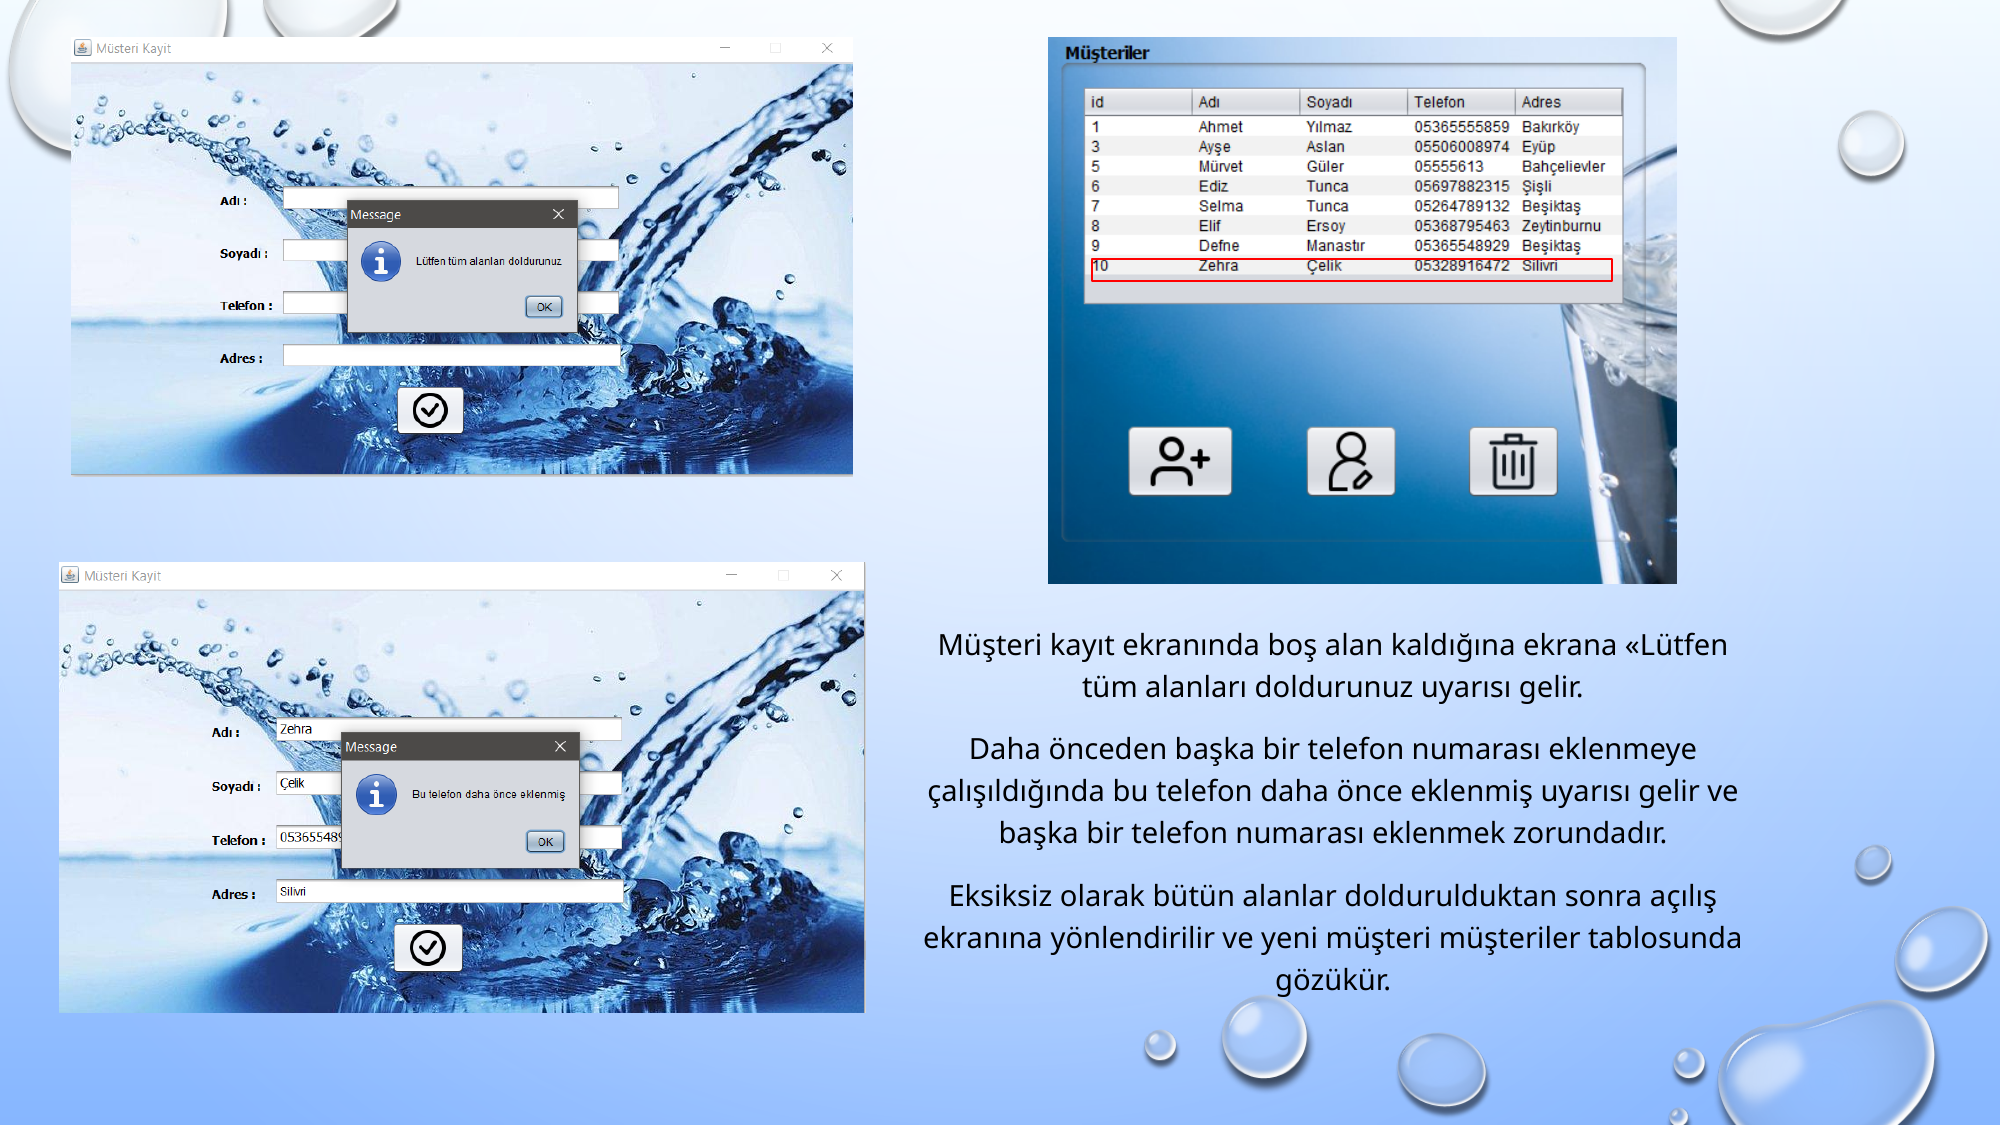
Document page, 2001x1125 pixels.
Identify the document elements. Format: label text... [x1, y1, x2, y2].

list Müşteri kayıt ekranında boş alan kaldığına ekrana «Lütfen tüm alanları doldurunuz uyarısı gelir. Daha önceden başka bir telefon numarası eklenmeye çalışıldığında bu telefon daha önce eklenmiş uyarısı gelir ve başka bir telefon numarası eklenmek zorundadır. Eksiksiz olarak bütün alanlar doldurulduktan sonra açılış ekranına yönlendirilir ve yeni müşteri müşteriler tablosunda gözükür. [894, 611, 1773, 1077]
picture [0, 0, 2000, 1125]
